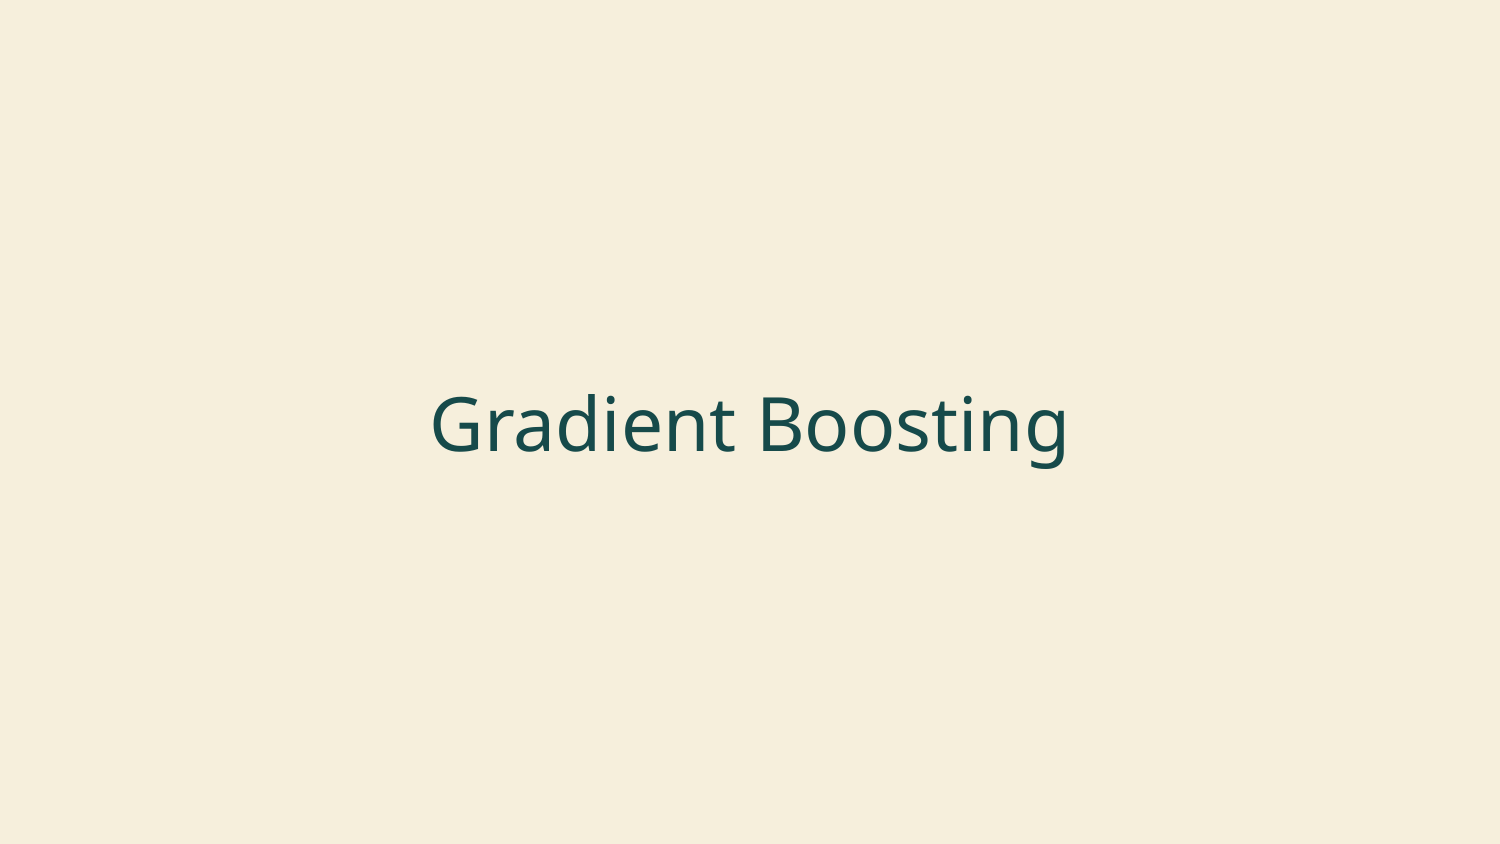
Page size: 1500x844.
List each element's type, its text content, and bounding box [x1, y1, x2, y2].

title Gradient Boosting [51, 352, 1449, 491]
